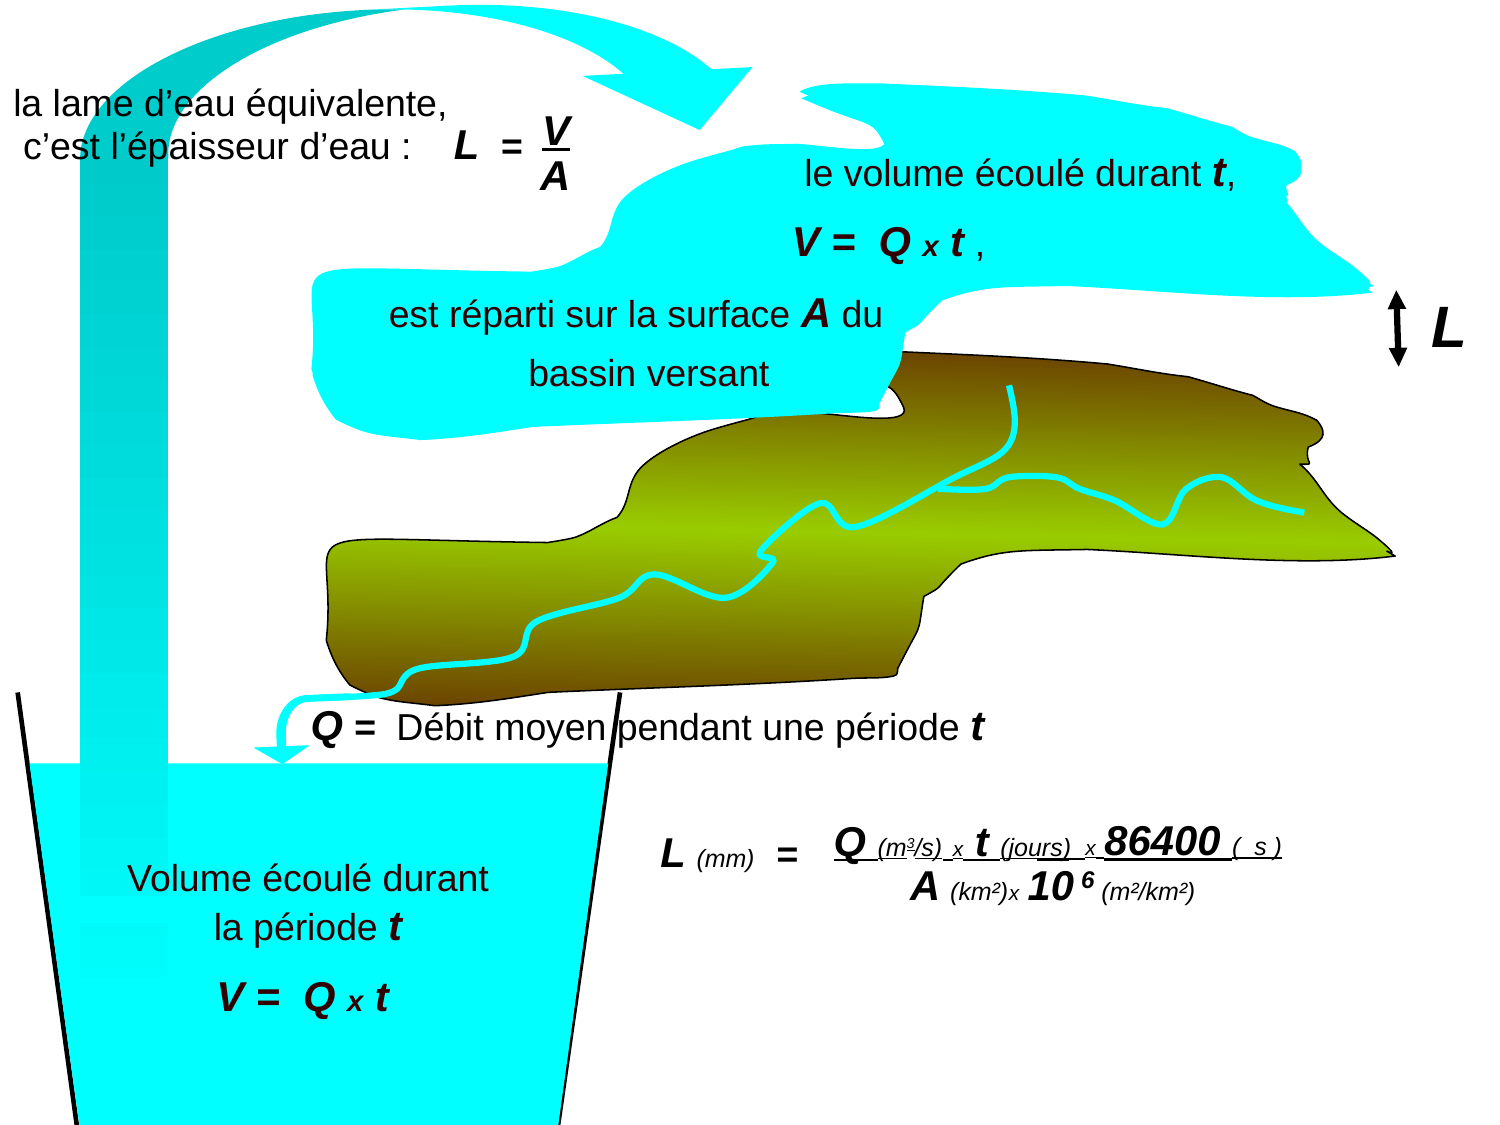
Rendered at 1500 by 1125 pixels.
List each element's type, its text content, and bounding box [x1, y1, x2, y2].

text_box [312, 372, 881, 441]
text_box le volume écoulé durant t, V = Q x t , est réparti sur la surface A du bassin versant [363, 137, 1322, 401]
text_box L [1416, 281, 1498, 367]
text_box [396, 401, 1396, 691]
text_box [312, 269, 879, 434]
text_box Q = Débit moyen pendant une période t [279, 691, 1027, 757]
text_box [801, 95, 883, 137]
text_box [326, 401, 971, 681]
text_box [80, 207, 169, 692]
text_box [0, 71, 593, 207]
text_box [1322, 245, 1373, 290]
text_box [938, 475, 1305, 525]
text_box x 86400 ( s ) [976, 806, 1306, 894]
text_box x 10 6 (m²/km²) [1102, 812, 1222, 918]
text_box [800, 84, 1250, 137]
text_box [326, 401, 1015, 691]
text_box [1322, 287, 1373, 297]
text_box [143, 4, 753, 131]
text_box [17, 692, 620, 1125]
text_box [626, 807, 1102, 918]
text_box [1390, 290, 1405, 367]
